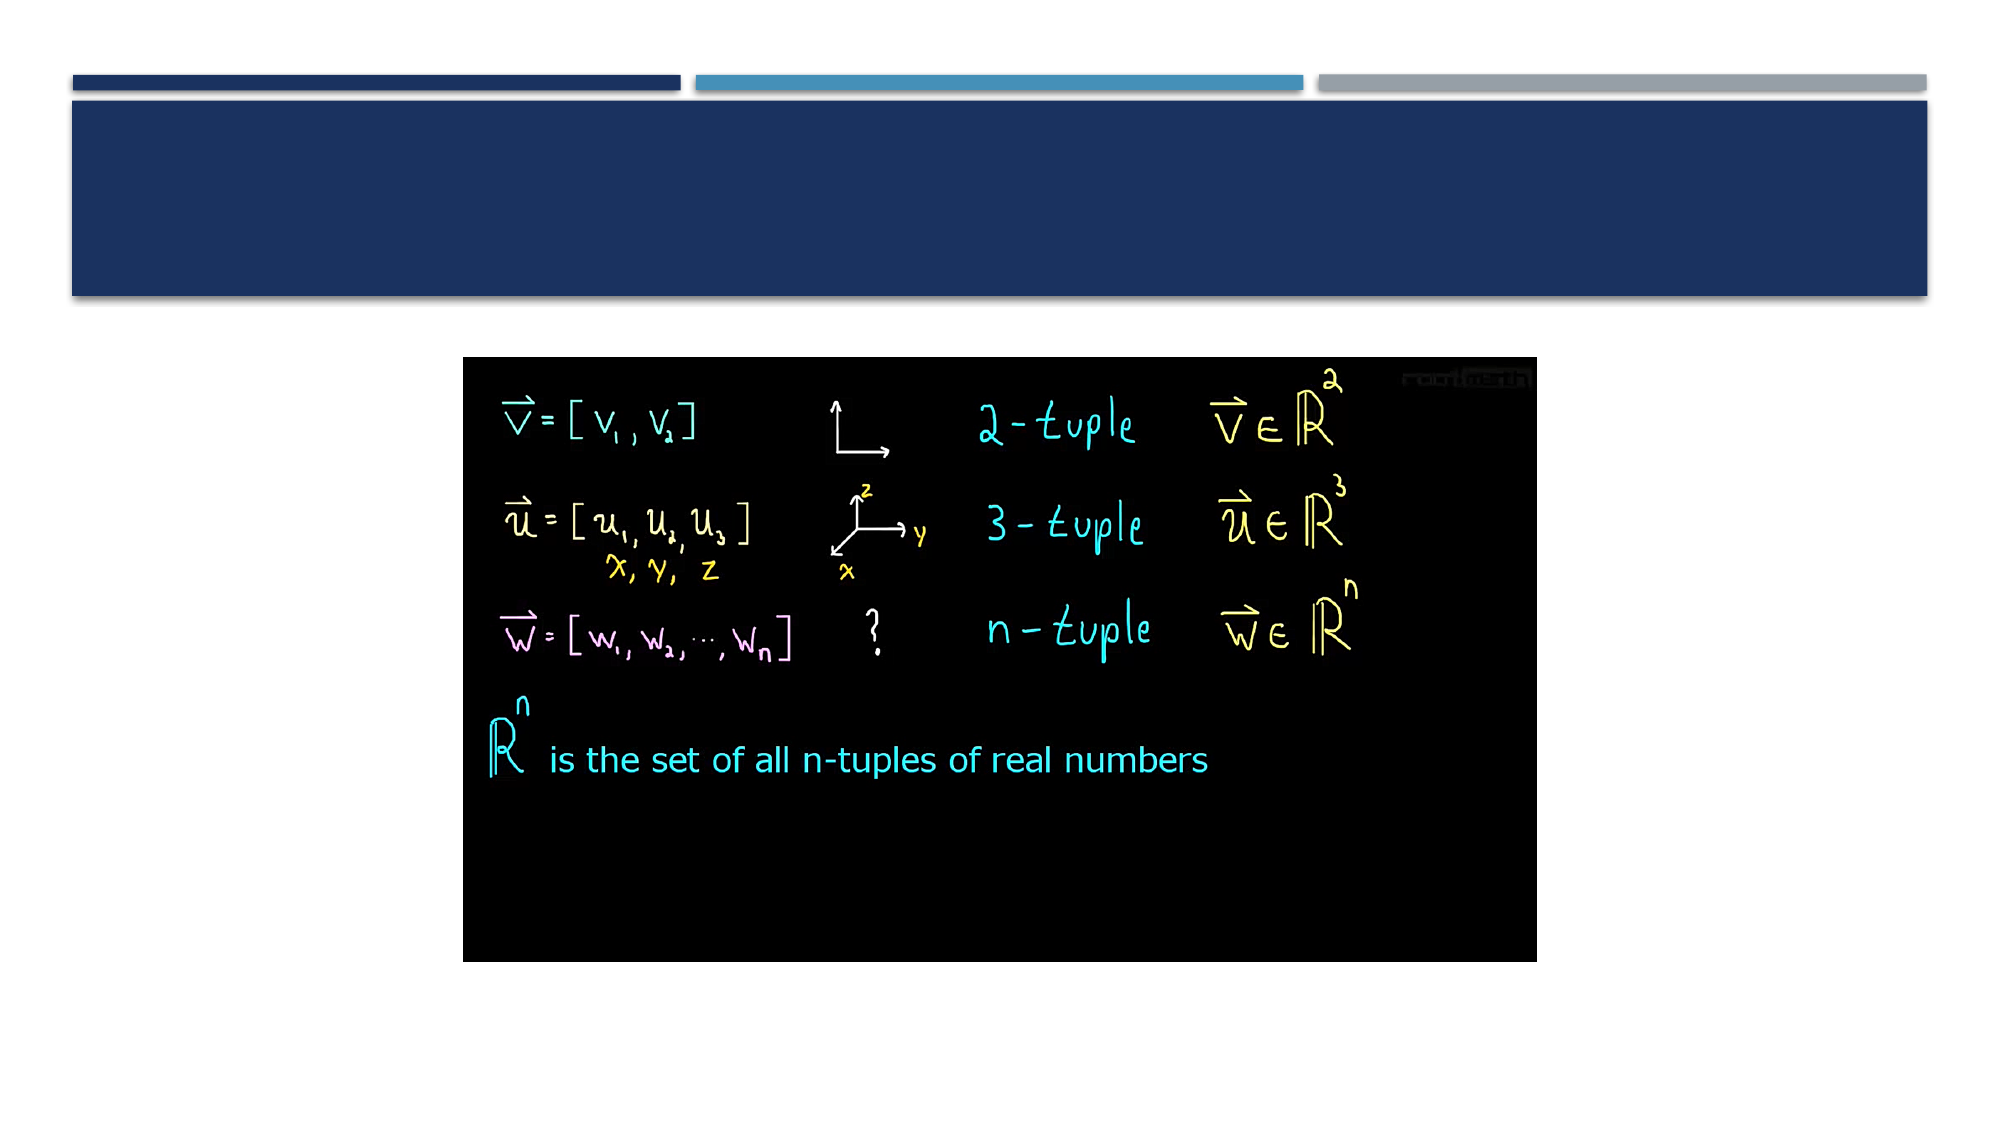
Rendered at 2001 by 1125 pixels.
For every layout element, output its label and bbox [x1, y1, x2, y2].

list [463, 357, 1537, 962]
